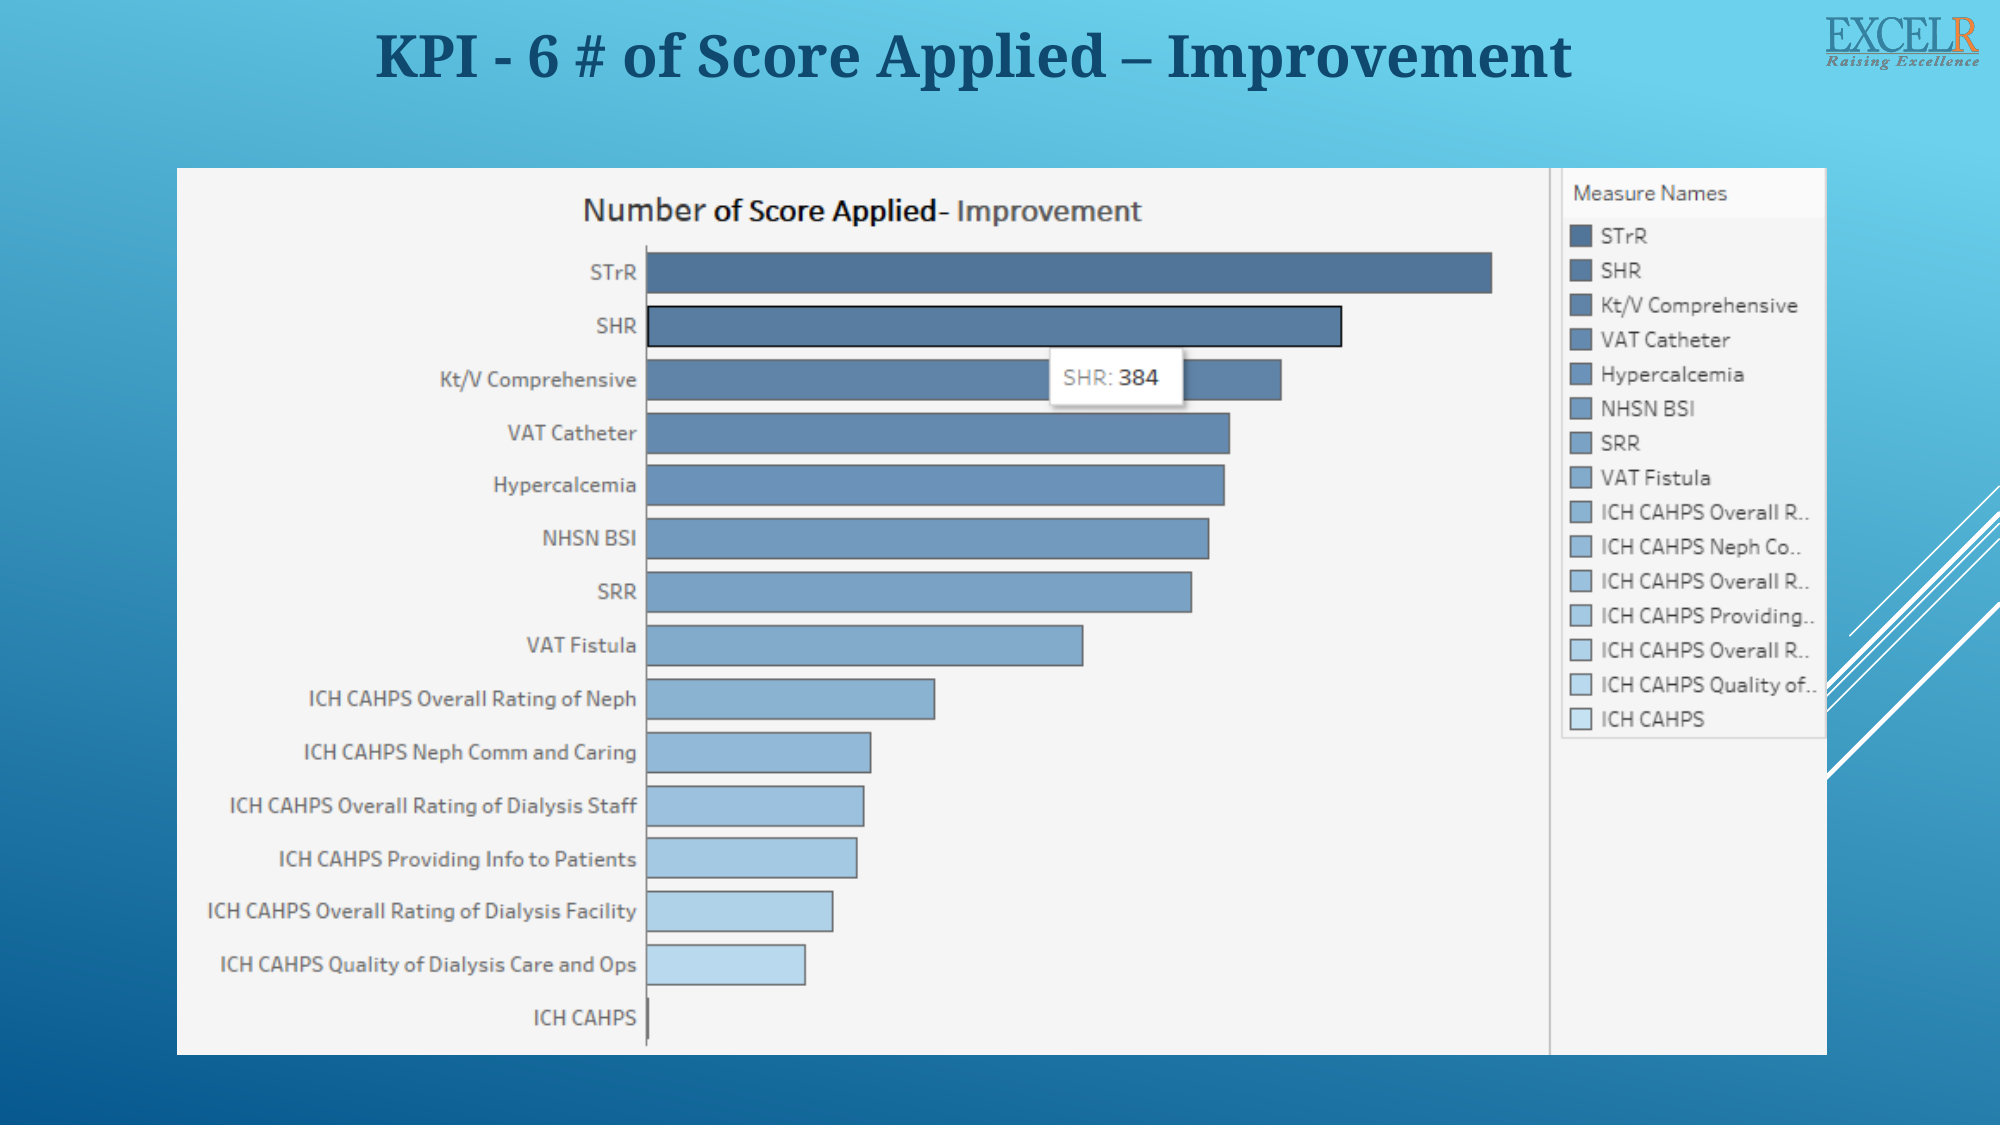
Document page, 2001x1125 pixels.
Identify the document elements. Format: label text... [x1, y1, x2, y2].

picture [176, 168, 1827, 1055]
text_box KPI - 6 # of Score Applied – Improvement [360, 12, 1686, 167]
picture [1826, 16, 1979, 71]
